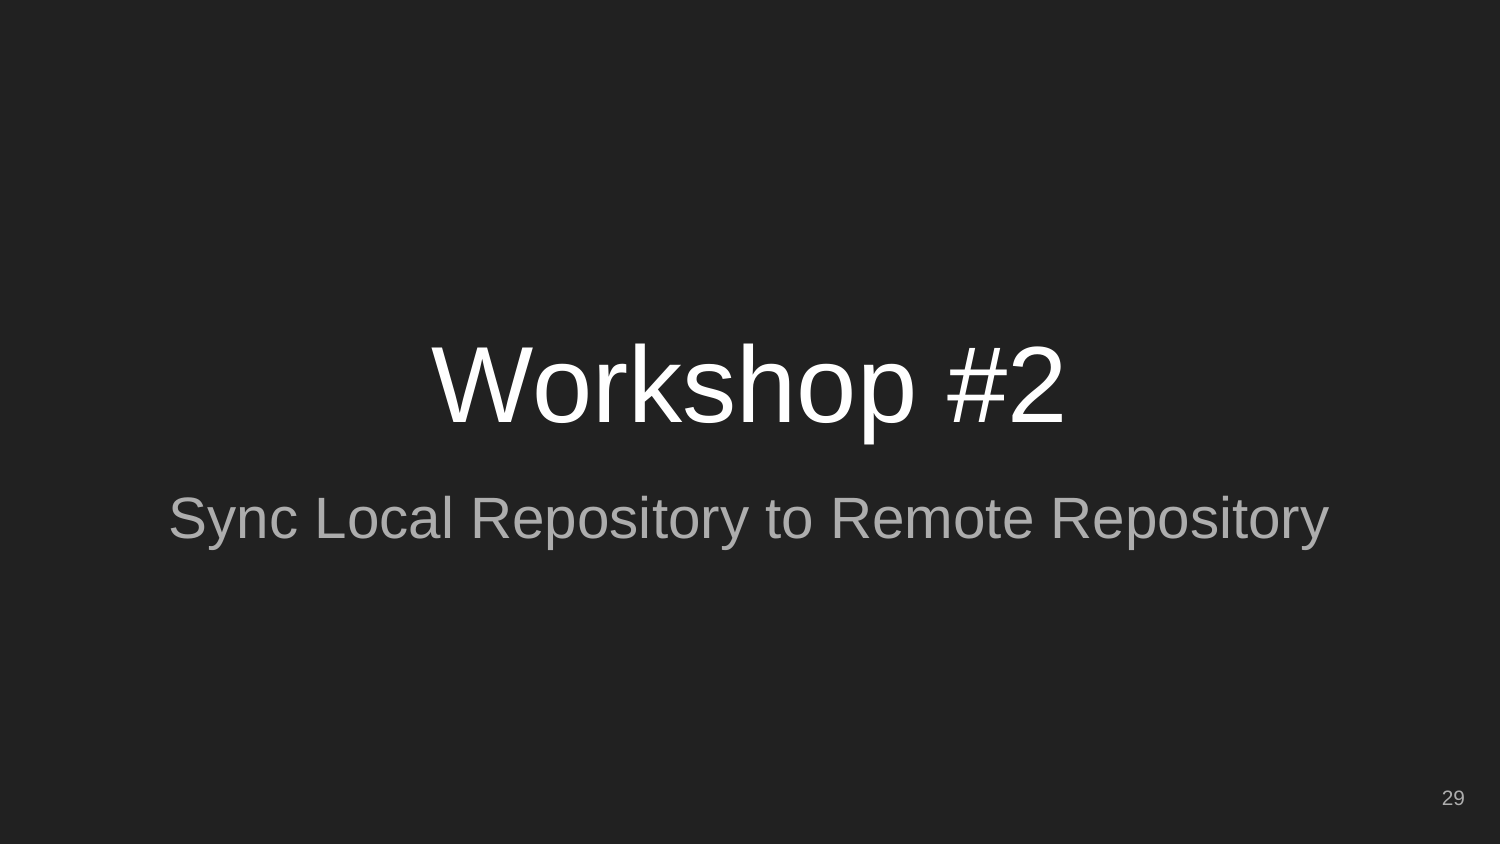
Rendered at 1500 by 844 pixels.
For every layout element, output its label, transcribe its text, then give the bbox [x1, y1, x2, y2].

subtitle Sync Local Repository to Remote Repository [51, 464, 1449, 595]
slide_number ‹#› [1389, 764, 1480, 830]
title Workshop #2 [51, 122, 1449, 459]
